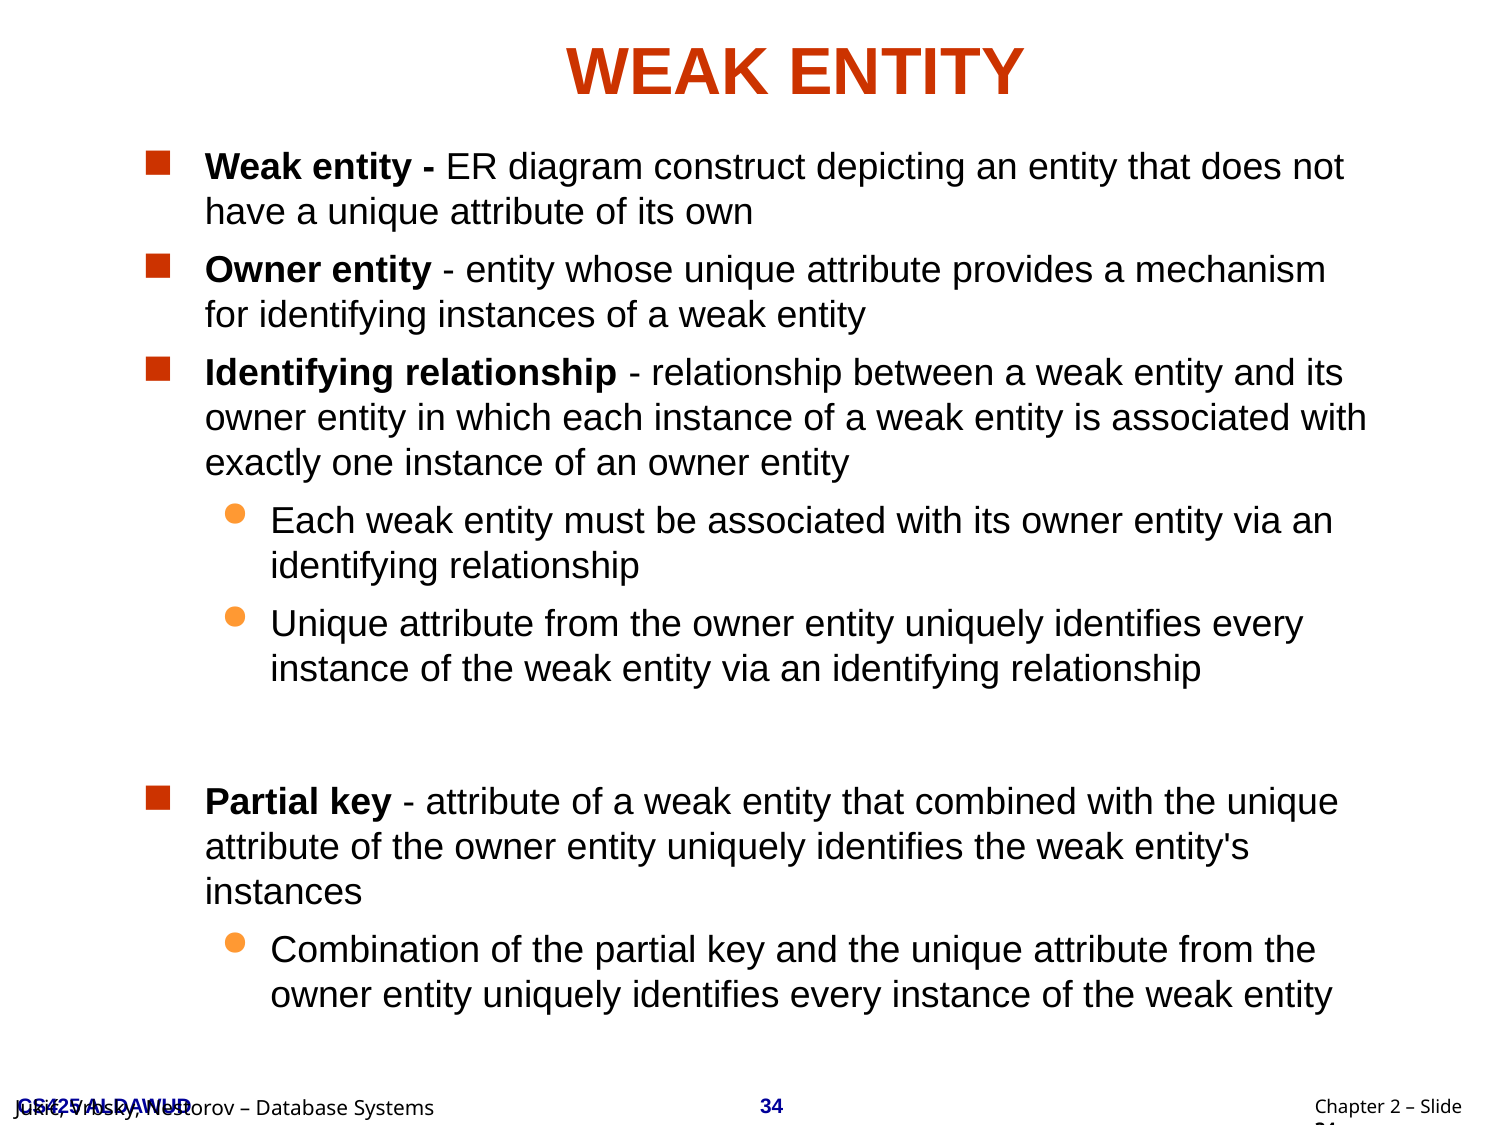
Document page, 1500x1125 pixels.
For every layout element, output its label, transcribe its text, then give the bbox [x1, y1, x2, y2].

list Weak entity - ER diagram construct depicting an entity that does not have a unique attribute of its own Owner entity - entity whose unique attribute provides a mechanism for identifying instances of a weak entity Identifying relationship - relationship between a weak entity and its owner entity in which each instance of a weak entity is associated with exactly one instance of an owner entity Each weak entity must be associated with its owner entity via an identifying relationship Unique attribute from the owner entity uniquely identifies every instance of the weak entity via an identifying relationship Partial key - attribute of a weak entity that combined with the unique attribute of the owner entity uniquely identifies the weak entity's instances Combination of the partial key and the unique attribute from the owner entity uniquely identifies every instance of the weak entity [133, 134, 1391, 939]
title WEAK ENTITY [133, 14, 1459, 116]
footer Jukić, Vrbsky, Nestorov – Database Systems [0, 1087, 625, 1125]
slide_number Chapter 2 – Slide 34 [1299, 1087, 1500, 1125]
